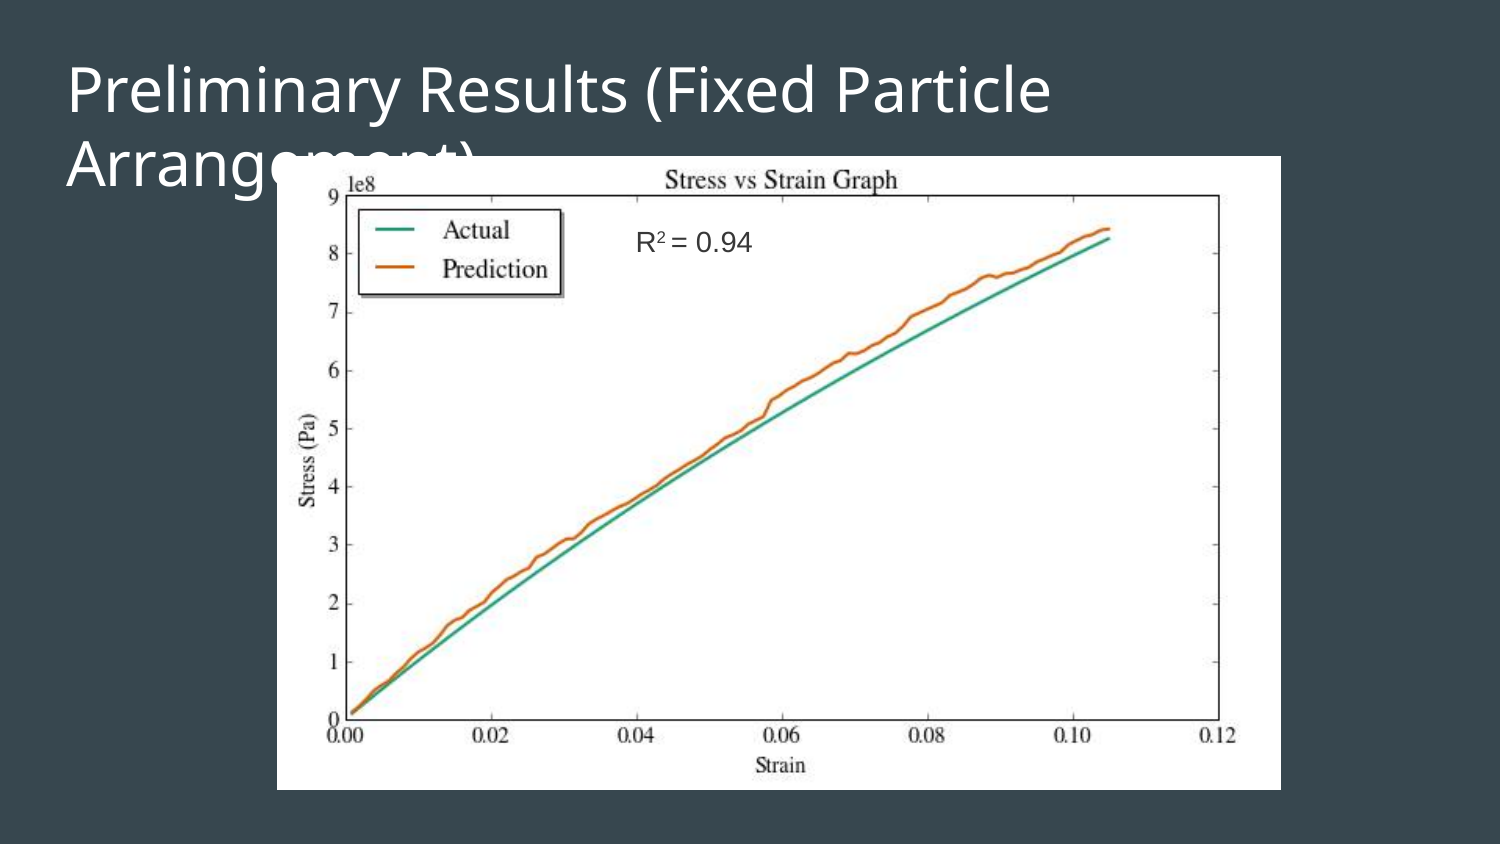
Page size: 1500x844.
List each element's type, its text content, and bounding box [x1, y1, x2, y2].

title Preliminary Results (Fixed Particle Arrangement) [51, 34, 1449, 129]
picture [277, 156, 1281, 790]
